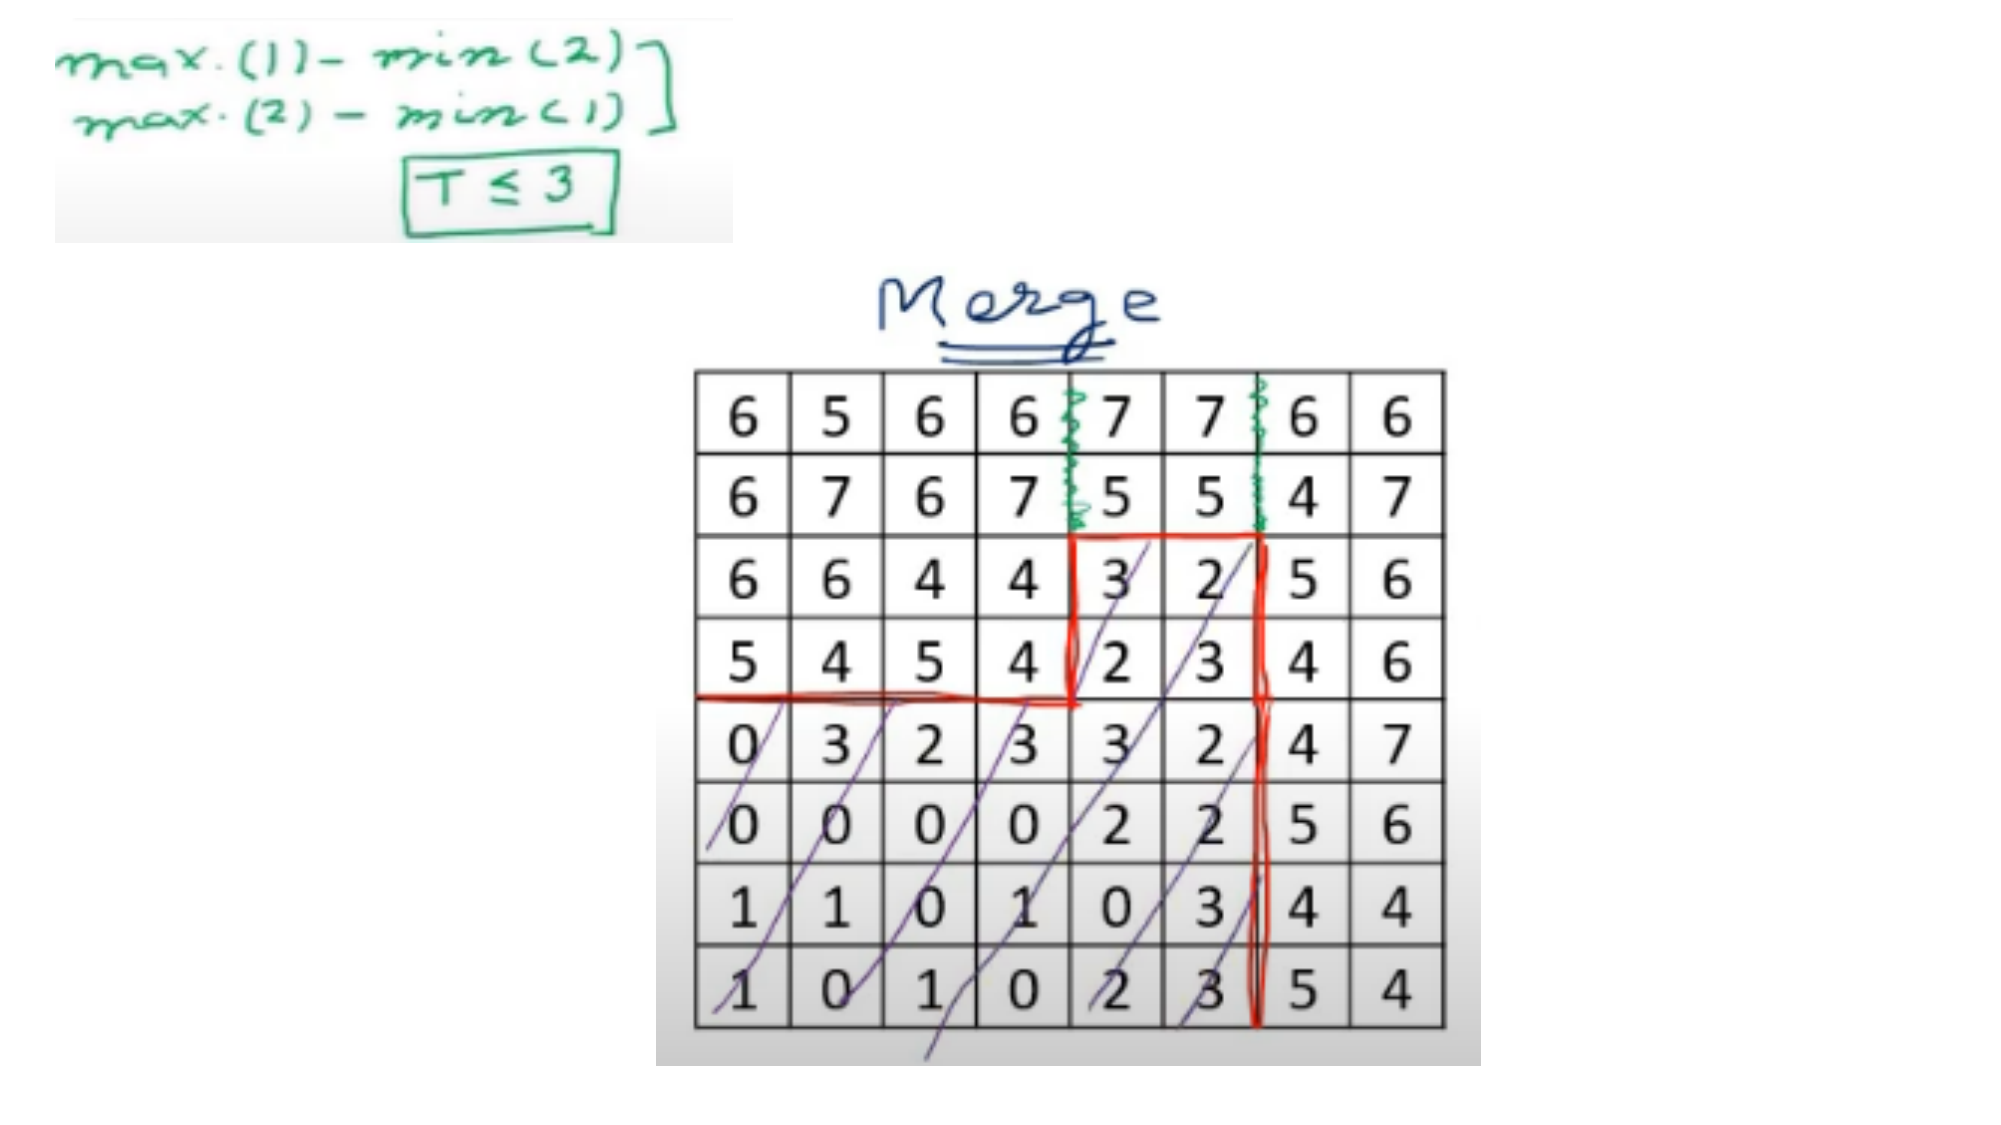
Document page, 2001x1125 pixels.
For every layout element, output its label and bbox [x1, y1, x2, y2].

list [656, 265, 1481, 1066]
picture [55, 18, 733, 243]
